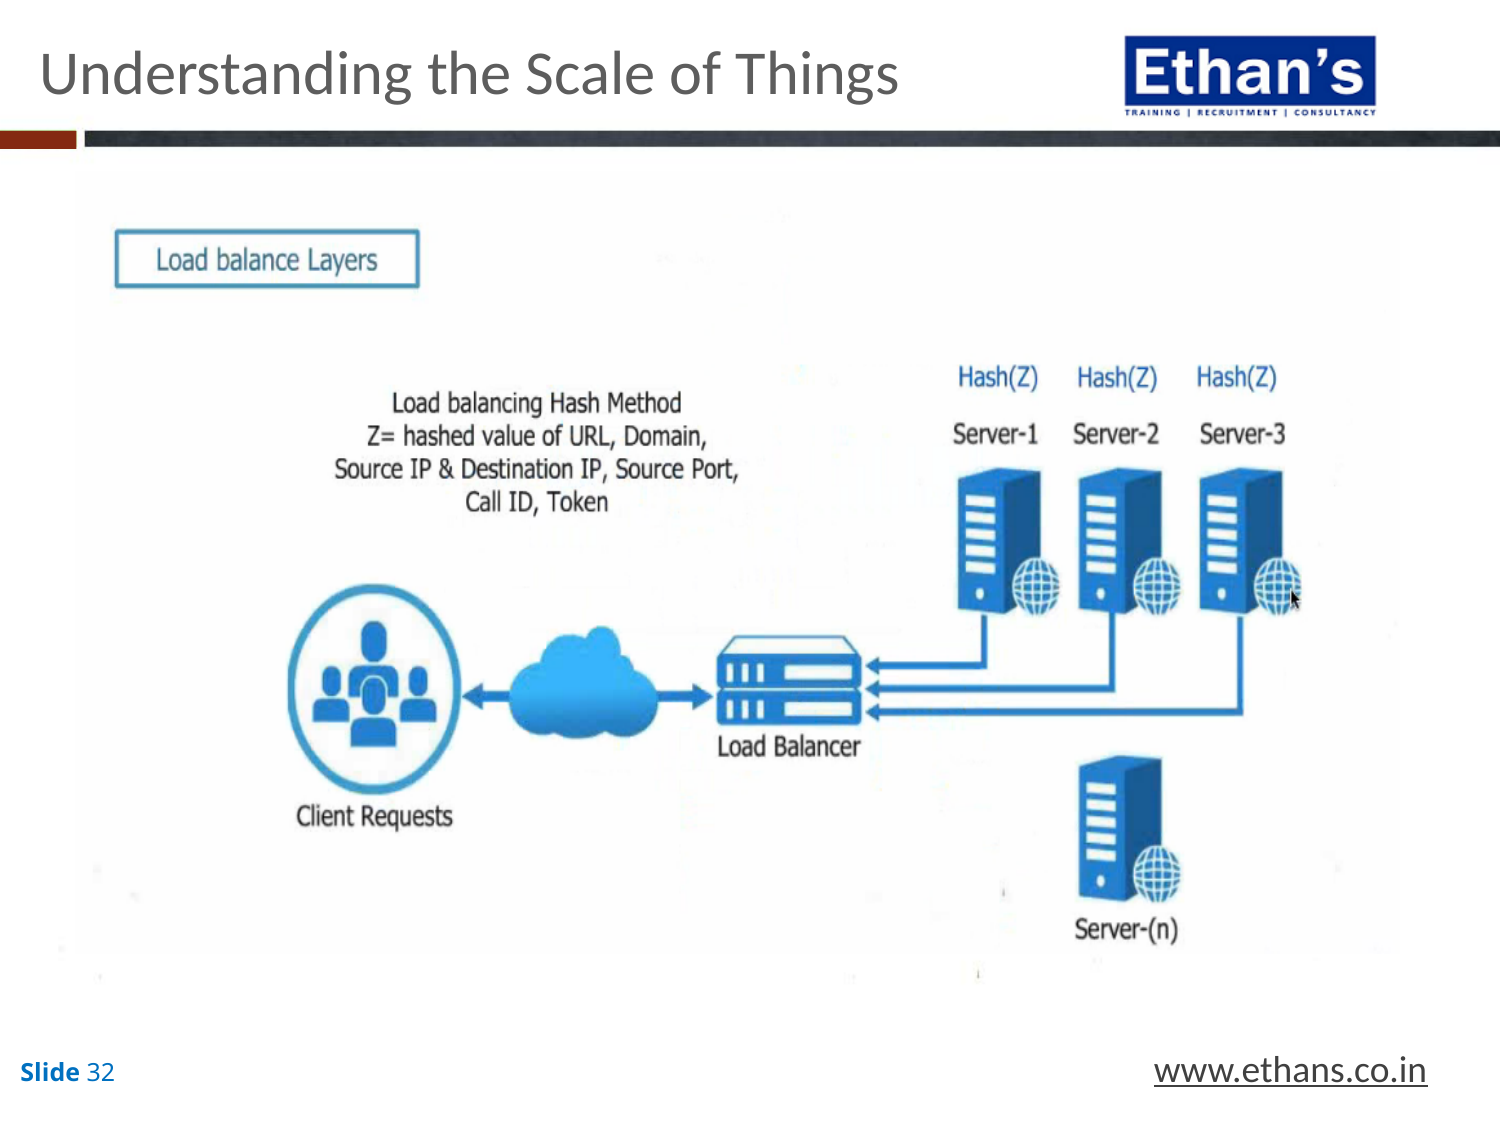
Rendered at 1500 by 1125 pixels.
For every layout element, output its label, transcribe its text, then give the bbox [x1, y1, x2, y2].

picture [0, 0, 1500, 1125]
text_box Understanding the Scale of Things [24, 24, 1050, 115]
